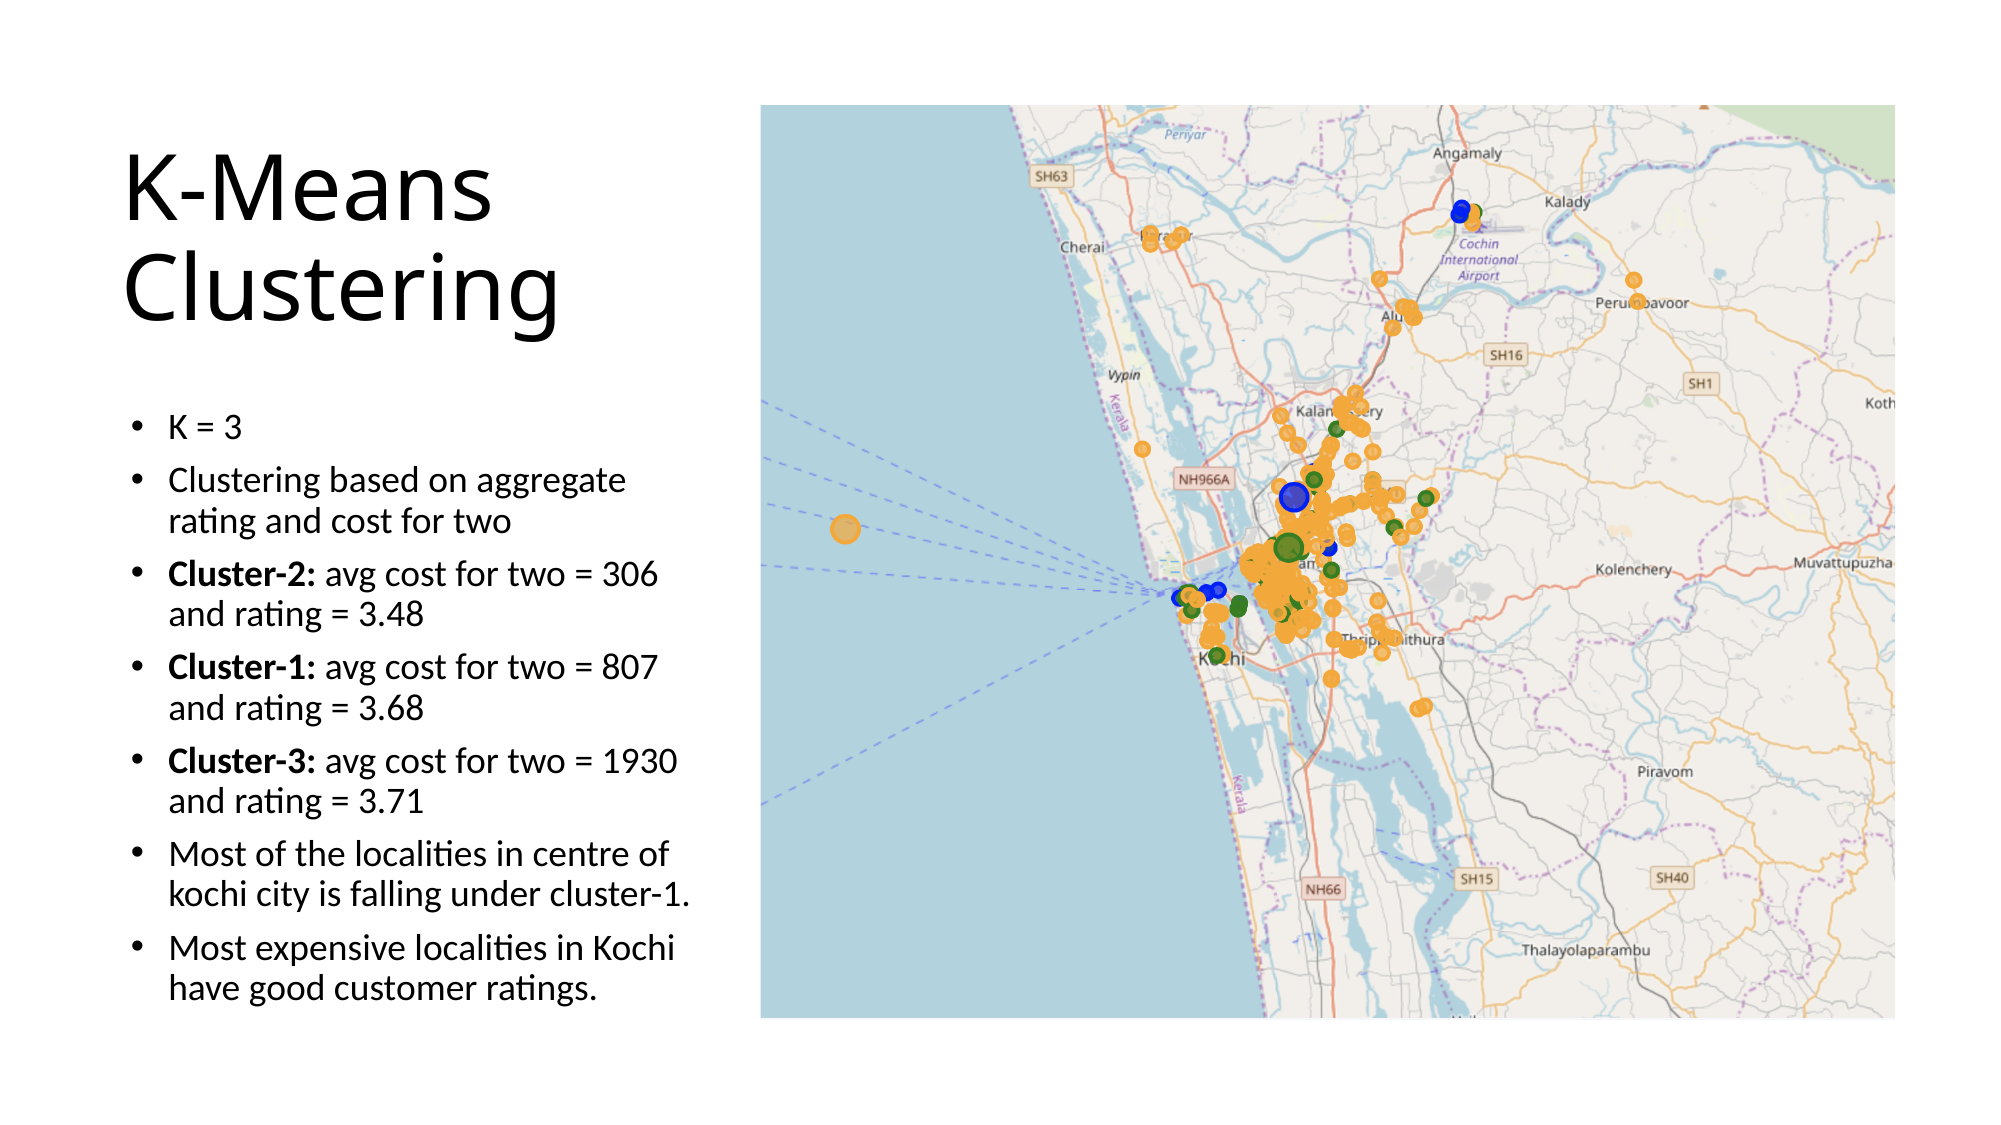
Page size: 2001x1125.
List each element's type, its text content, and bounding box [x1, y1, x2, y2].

text_box K = 3 Clustering based on aggregate rating and cost for two Cluster-2: avg cost for two = 306 and rating = 3.48 Cluster-1: avg cost for two = 807 and rating = 3.68 Cluster-3: avg cost for two = 1930 and rating = 3.71 Most of the localities in centre of kochi city is falling under cluster-1. Most expensive localities in Kochi have good customer ratings. [106, 399, 708, 1021]
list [760, 104, 1895, 1020]
title K-Means Clustering [106, 103, 708, 379]
